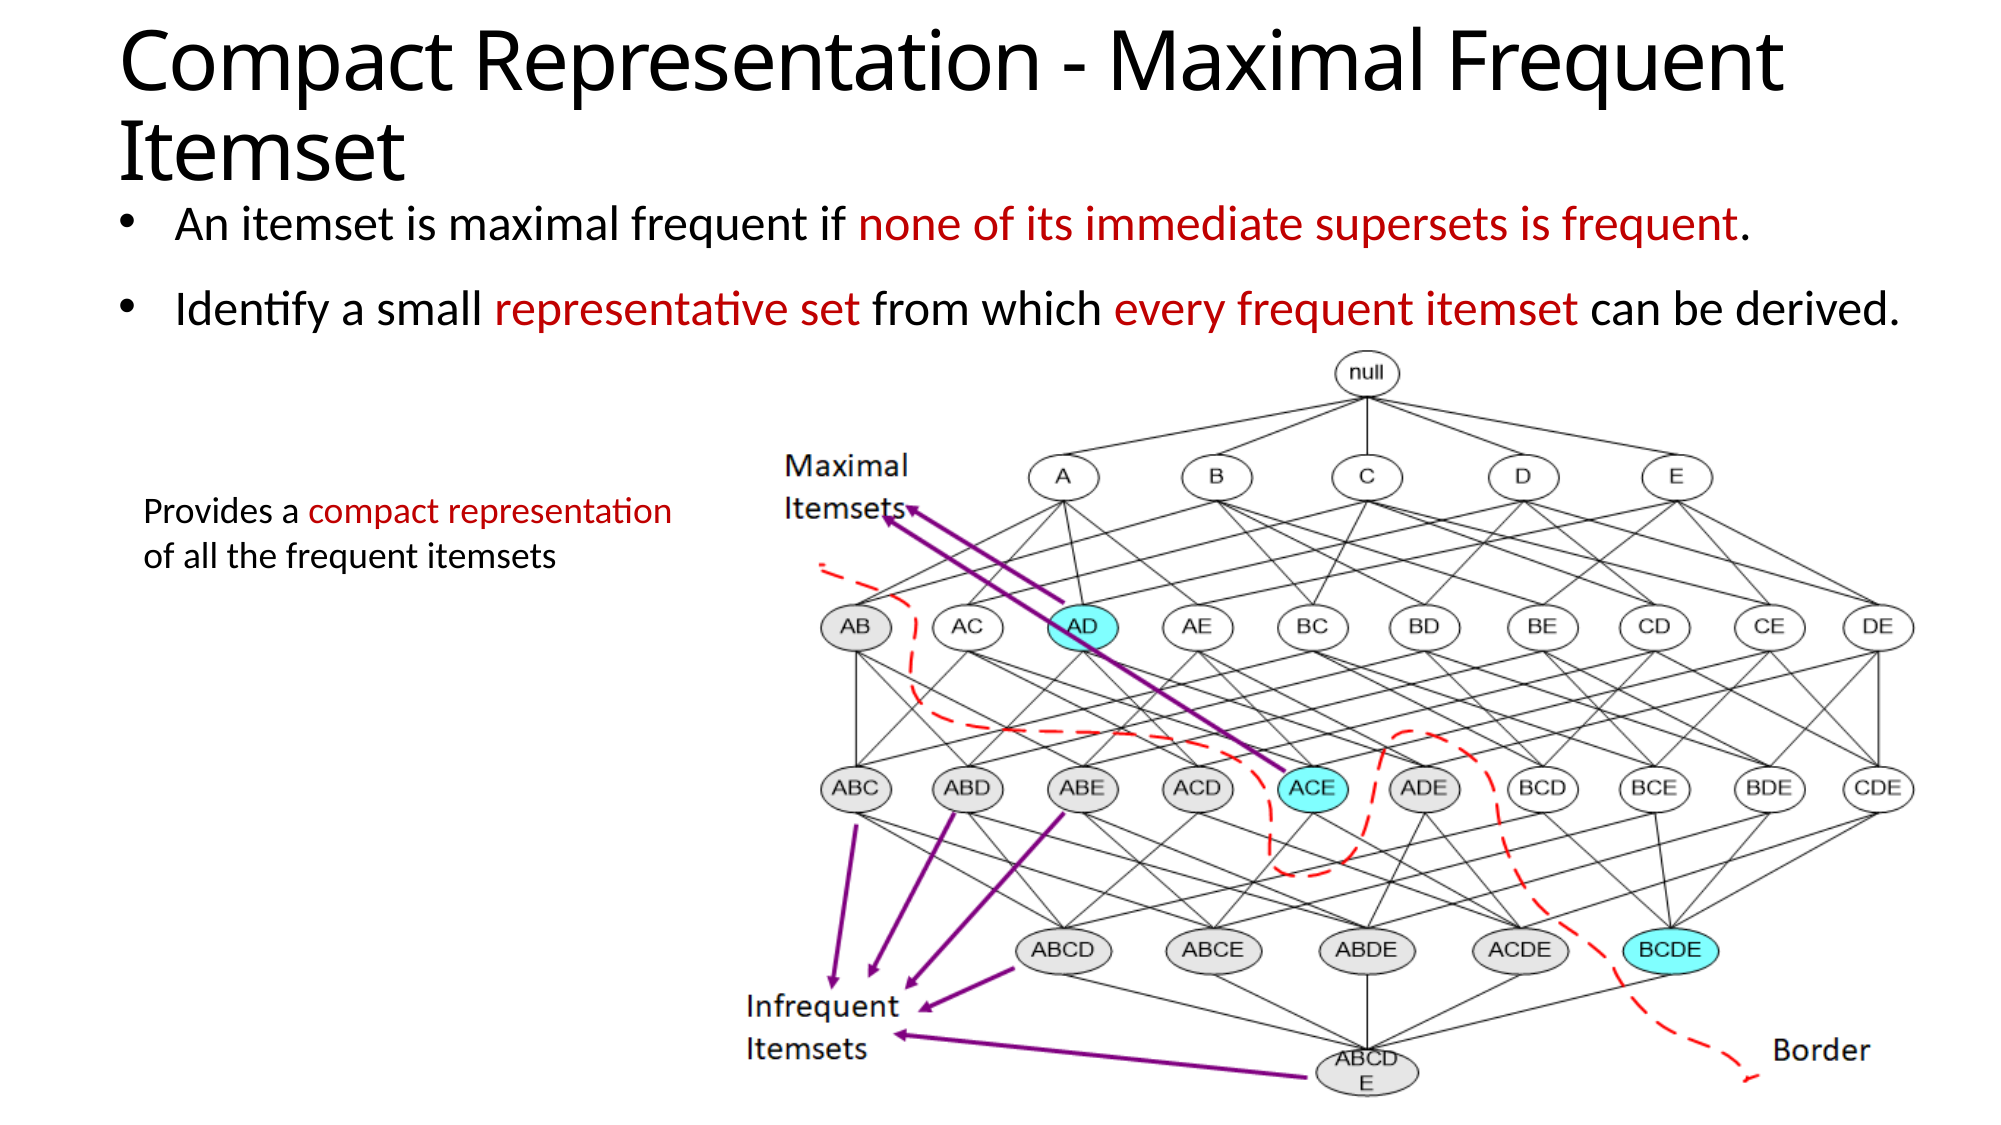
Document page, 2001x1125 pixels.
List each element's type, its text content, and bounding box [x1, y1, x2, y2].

text_box Provides a compact representation of all the frequent itemsets [128, 478, 724, 584]
picture [724, 349, 1929, 1099]
title Compact Representation - Maximal Frequent Itemset [103, 0, 1829, 183]
text_box An itemset is maximal frequent if none of its immediate supersets is frequent. Identify a small representative set from which every frequent itemset can be derived. [103, 183, 2000, 343]
